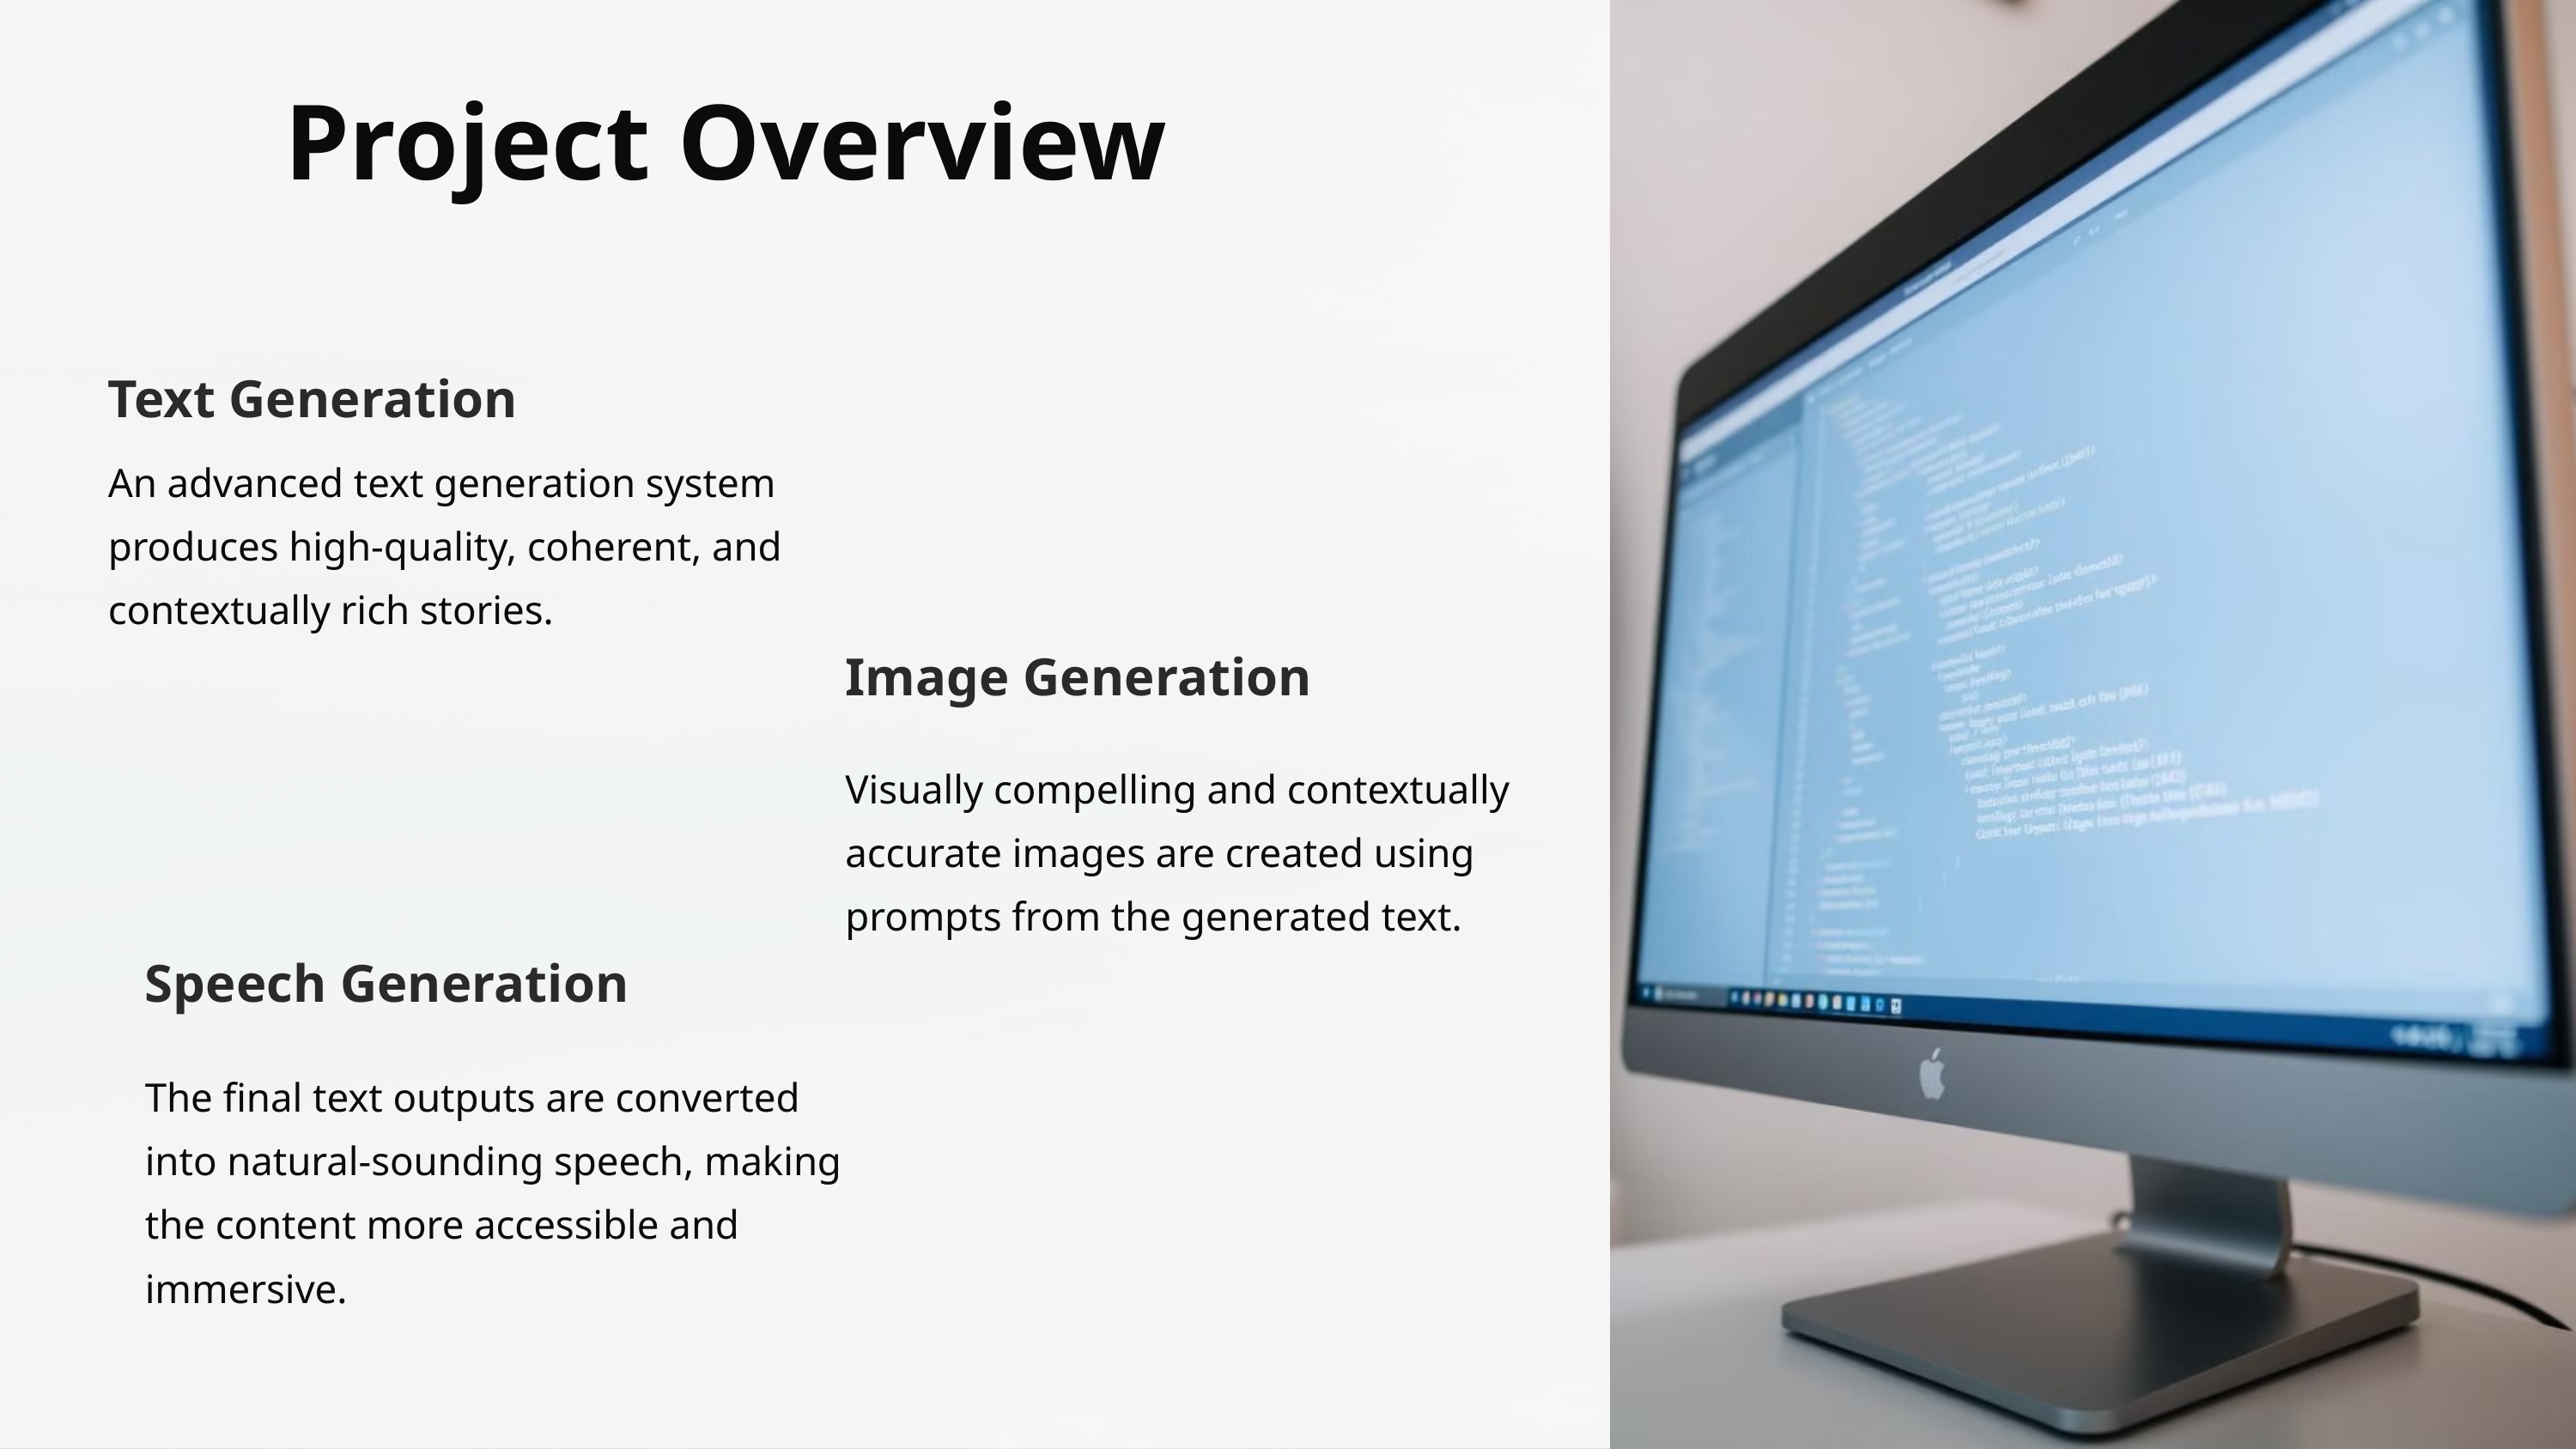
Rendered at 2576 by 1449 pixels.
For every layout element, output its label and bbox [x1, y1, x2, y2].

text_box [0, 0, 2576, 1449]
